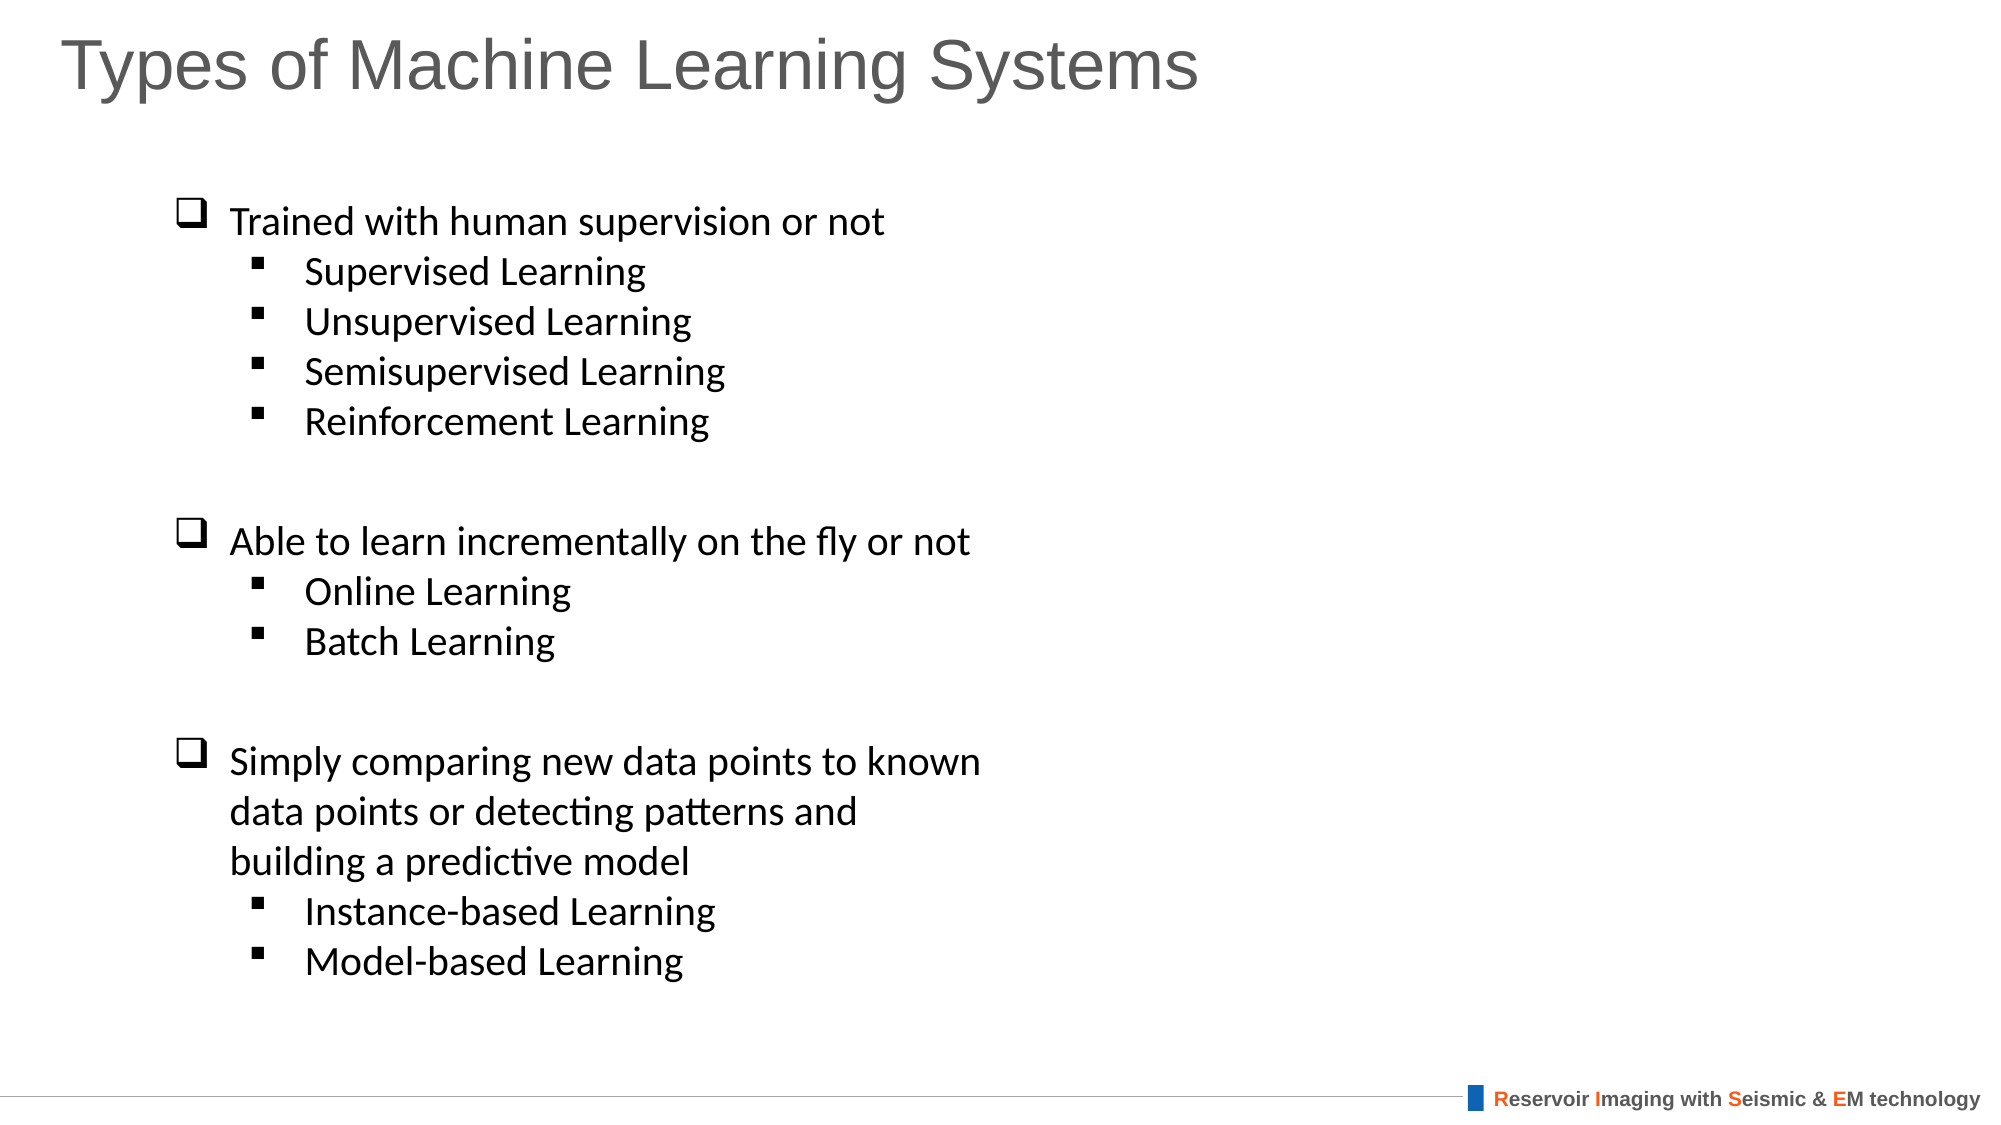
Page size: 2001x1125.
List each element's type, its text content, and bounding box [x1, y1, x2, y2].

title Types of Machine Learning Systems [45, 0, 1771, 134]
text_box Simply comparing new data points to known data points or detecting patterns and building a predictive model Instance-based Learning Model-based Learning [158, 726, 998, 991]
text_box Able to learn incrementally on the fly or not Online Learning Batch Learning [158, 506, 1105, 672]
text_box Trained with human supervision or not Supervised Learning Unsupervised Learning Semisupervised Learning Reinforcement Learning [158, 186, 972, 452]
